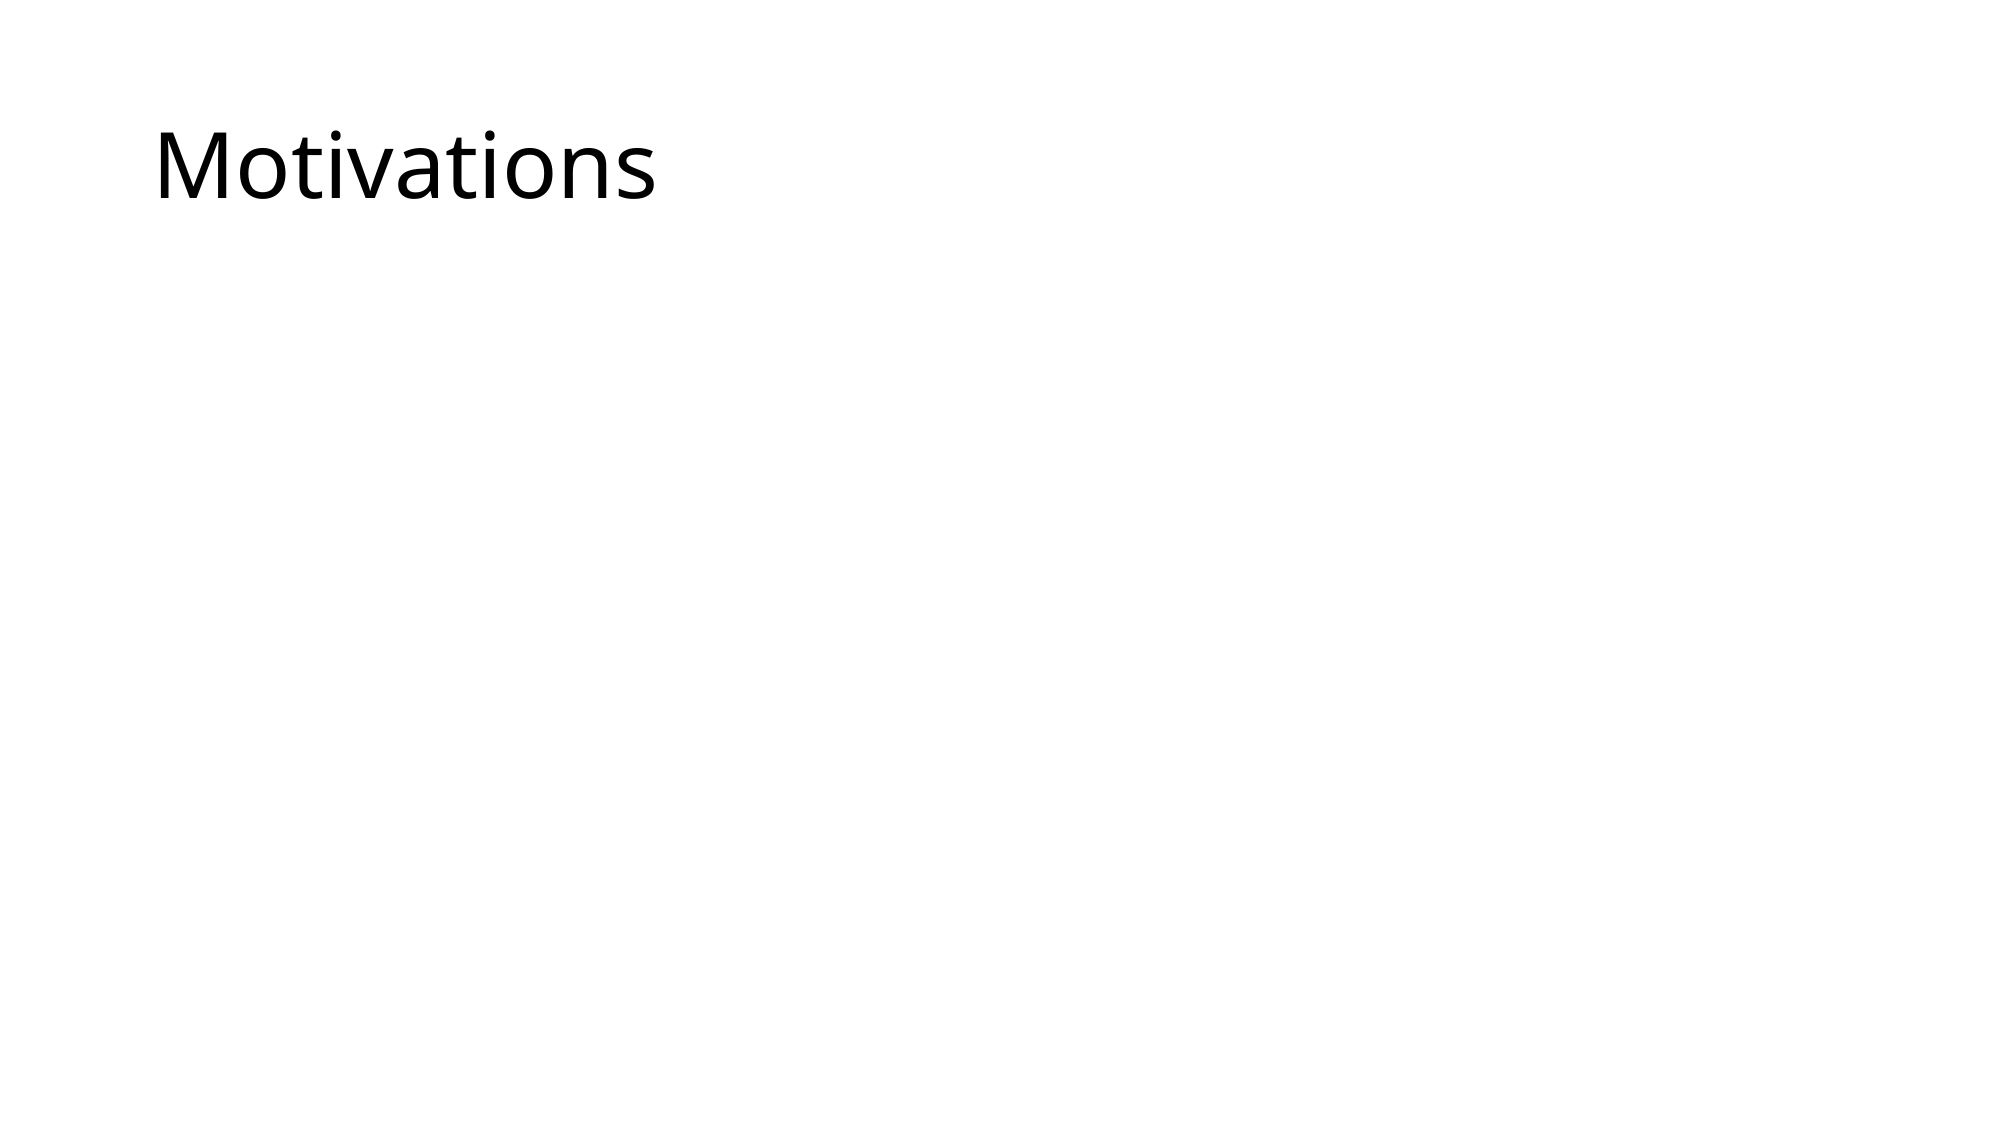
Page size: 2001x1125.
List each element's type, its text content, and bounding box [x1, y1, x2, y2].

title Motivations [137, 59, 1863, 278]
